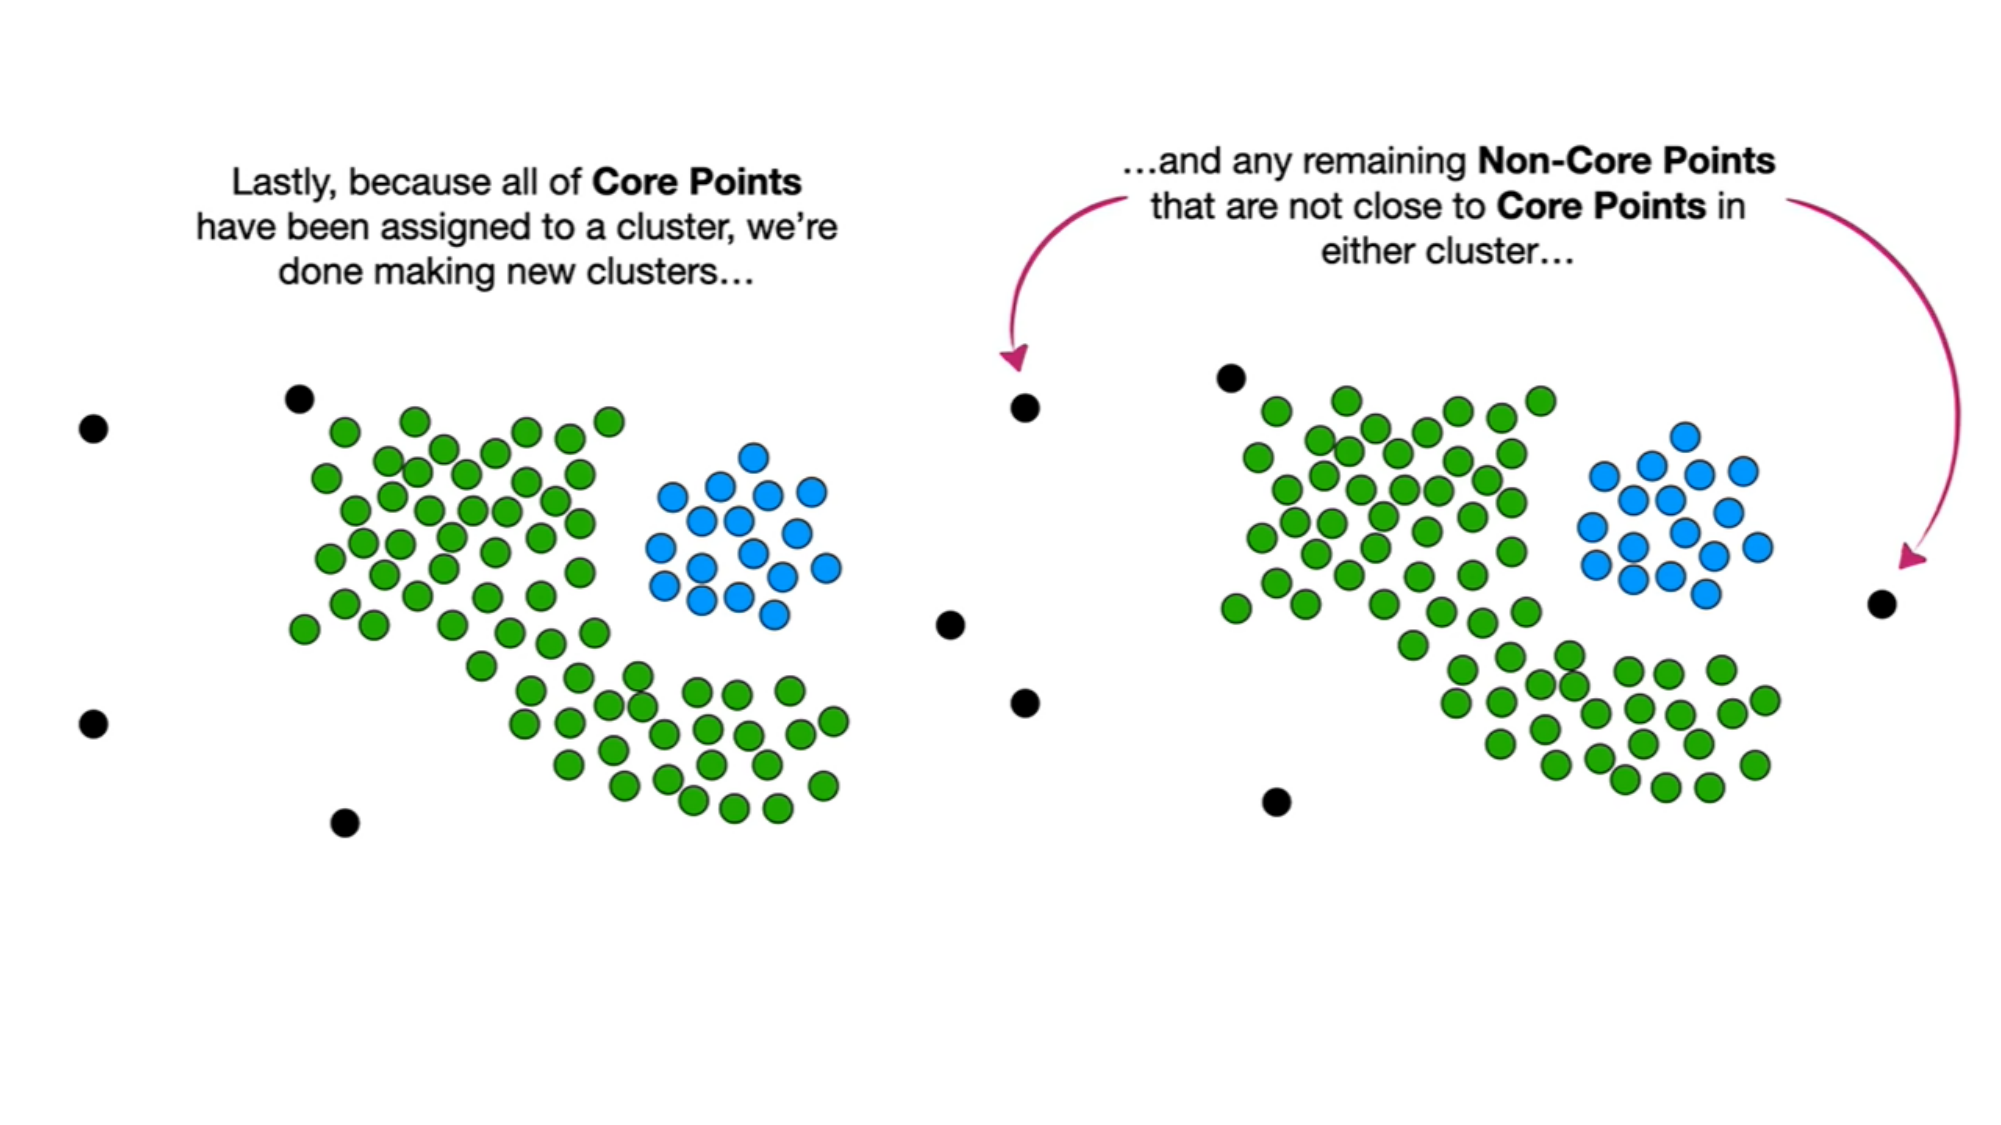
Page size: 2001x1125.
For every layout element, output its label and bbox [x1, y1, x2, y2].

picture [992, 134, 1971, 881]
list [65, 147, 969, 868]
